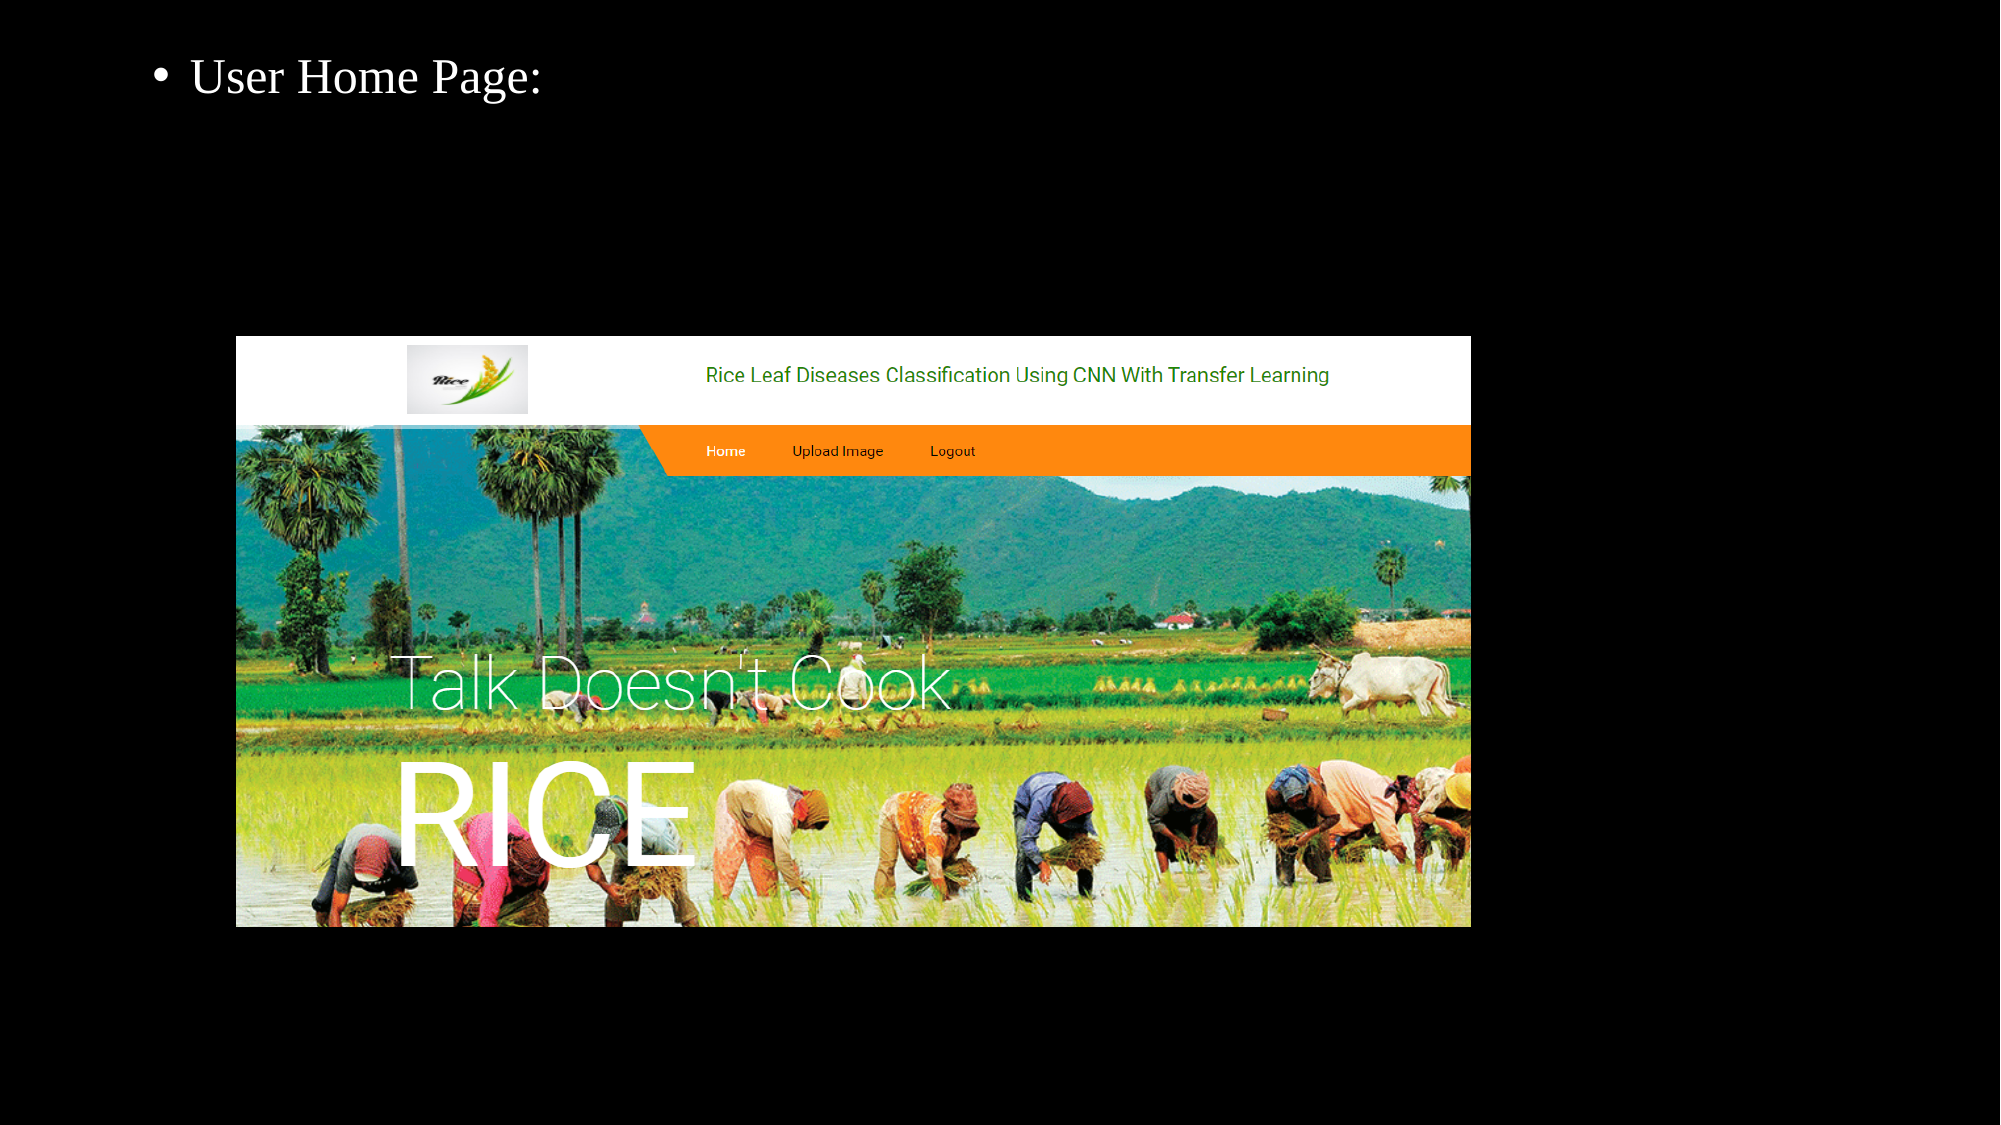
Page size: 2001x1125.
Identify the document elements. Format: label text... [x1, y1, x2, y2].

list User Home Page: [137, 42, 1863, 1014]
picture [236, 336, 1471, 927]
